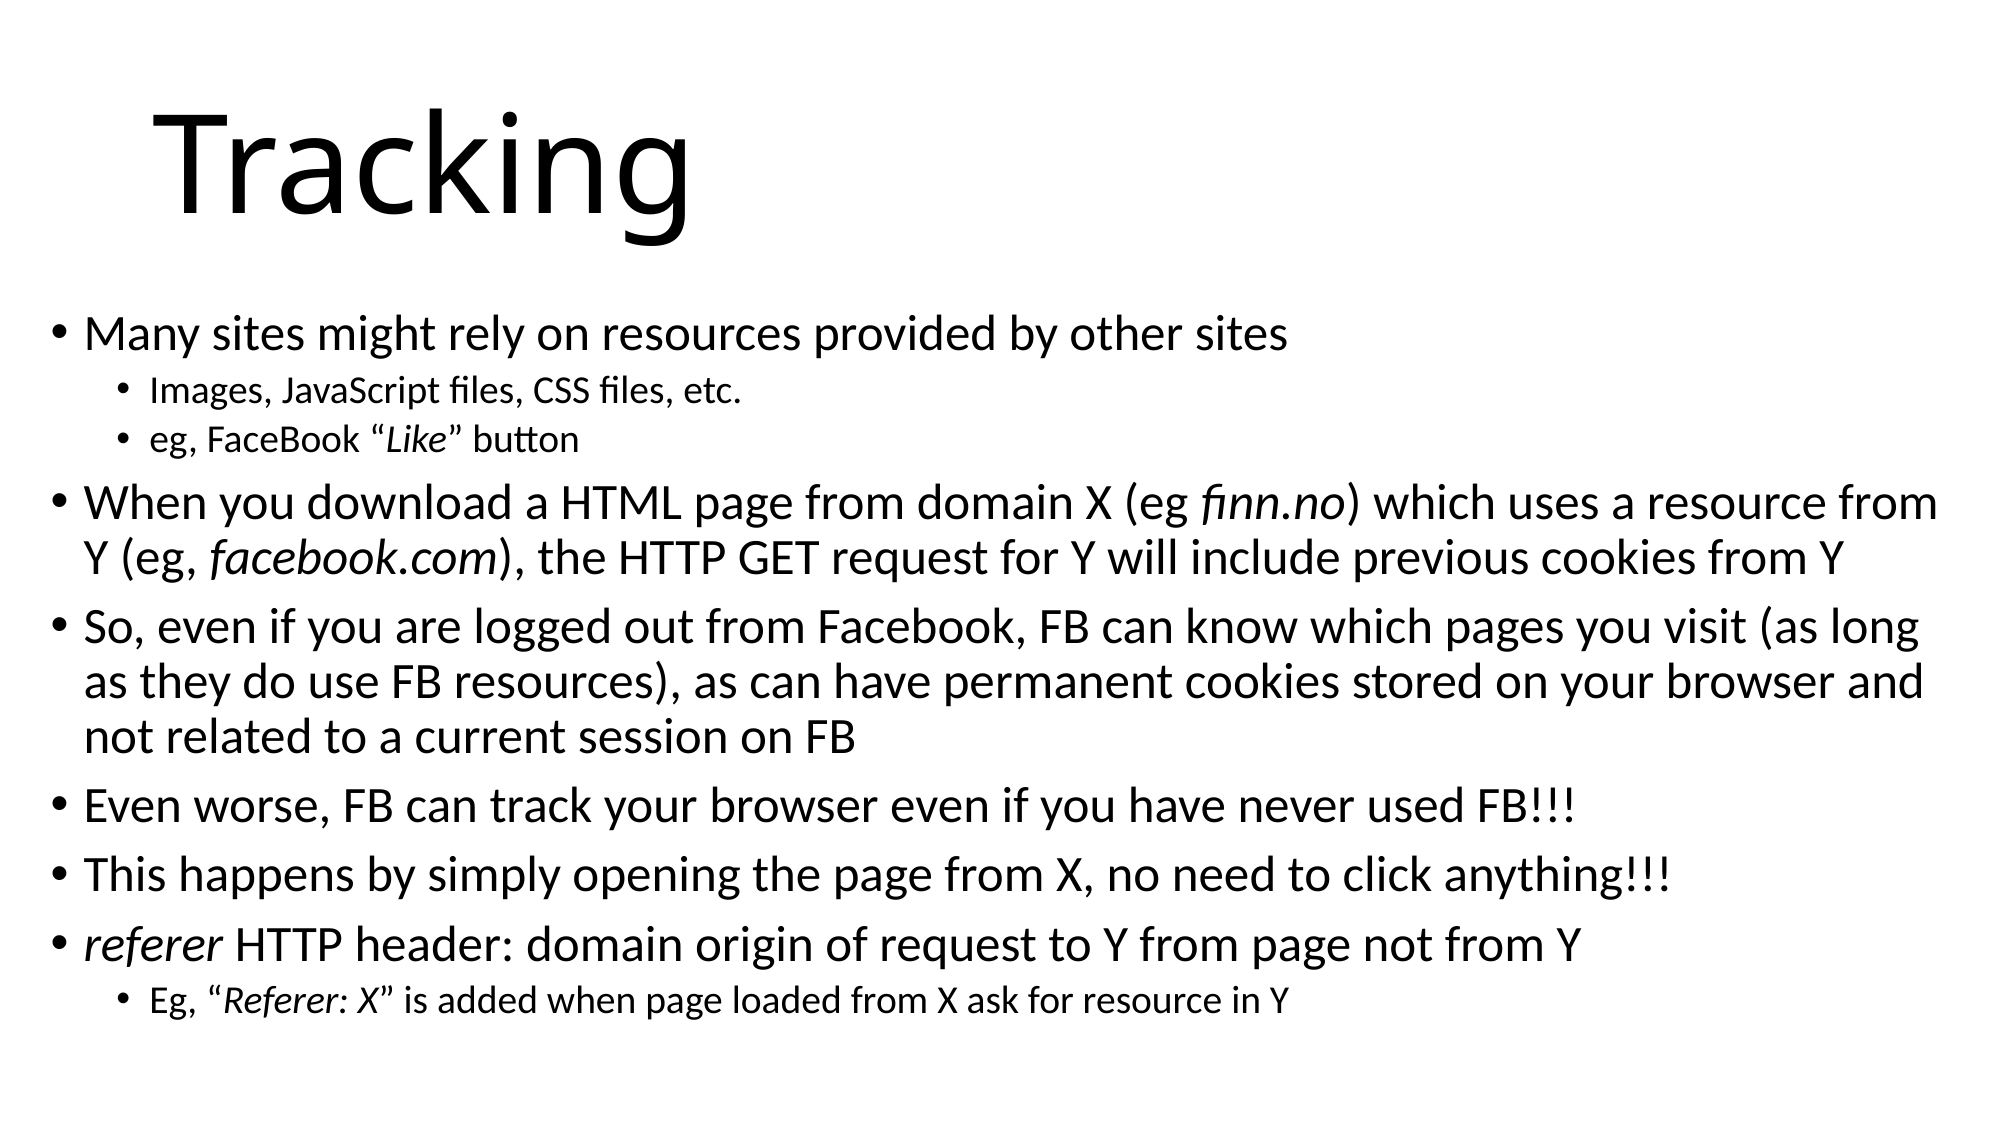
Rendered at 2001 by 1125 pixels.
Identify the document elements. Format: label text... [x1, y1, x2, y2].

list Many sites might rely on resources provided by other sites Images, JavaScript files, CSS files, etc. eg, FaceBook “Like” button When you download a HTML page from domain X (eg finn.no) which uses a resource from Y (eg, facebook.com), the HTTP GET request for Y will include previous cookies from Y So, even if you are logged out from Facebook, FB can know which pages you visit (as long as they do use FB resources), as can have permanent cookies stored on your browser and not related to a current session on FB Even worse, FB can track your browser even if you have never used FB!!! This happens by simply opening the page from X, no need to click anything!!! referer HTTP header: domain origin of request to Y from page not from Y Eg, “Referer: X” is added when page loaded from X ask for resource in Y [35, 299, 1962, 1073]
title Tracking [137, 59, 1863, 278]
